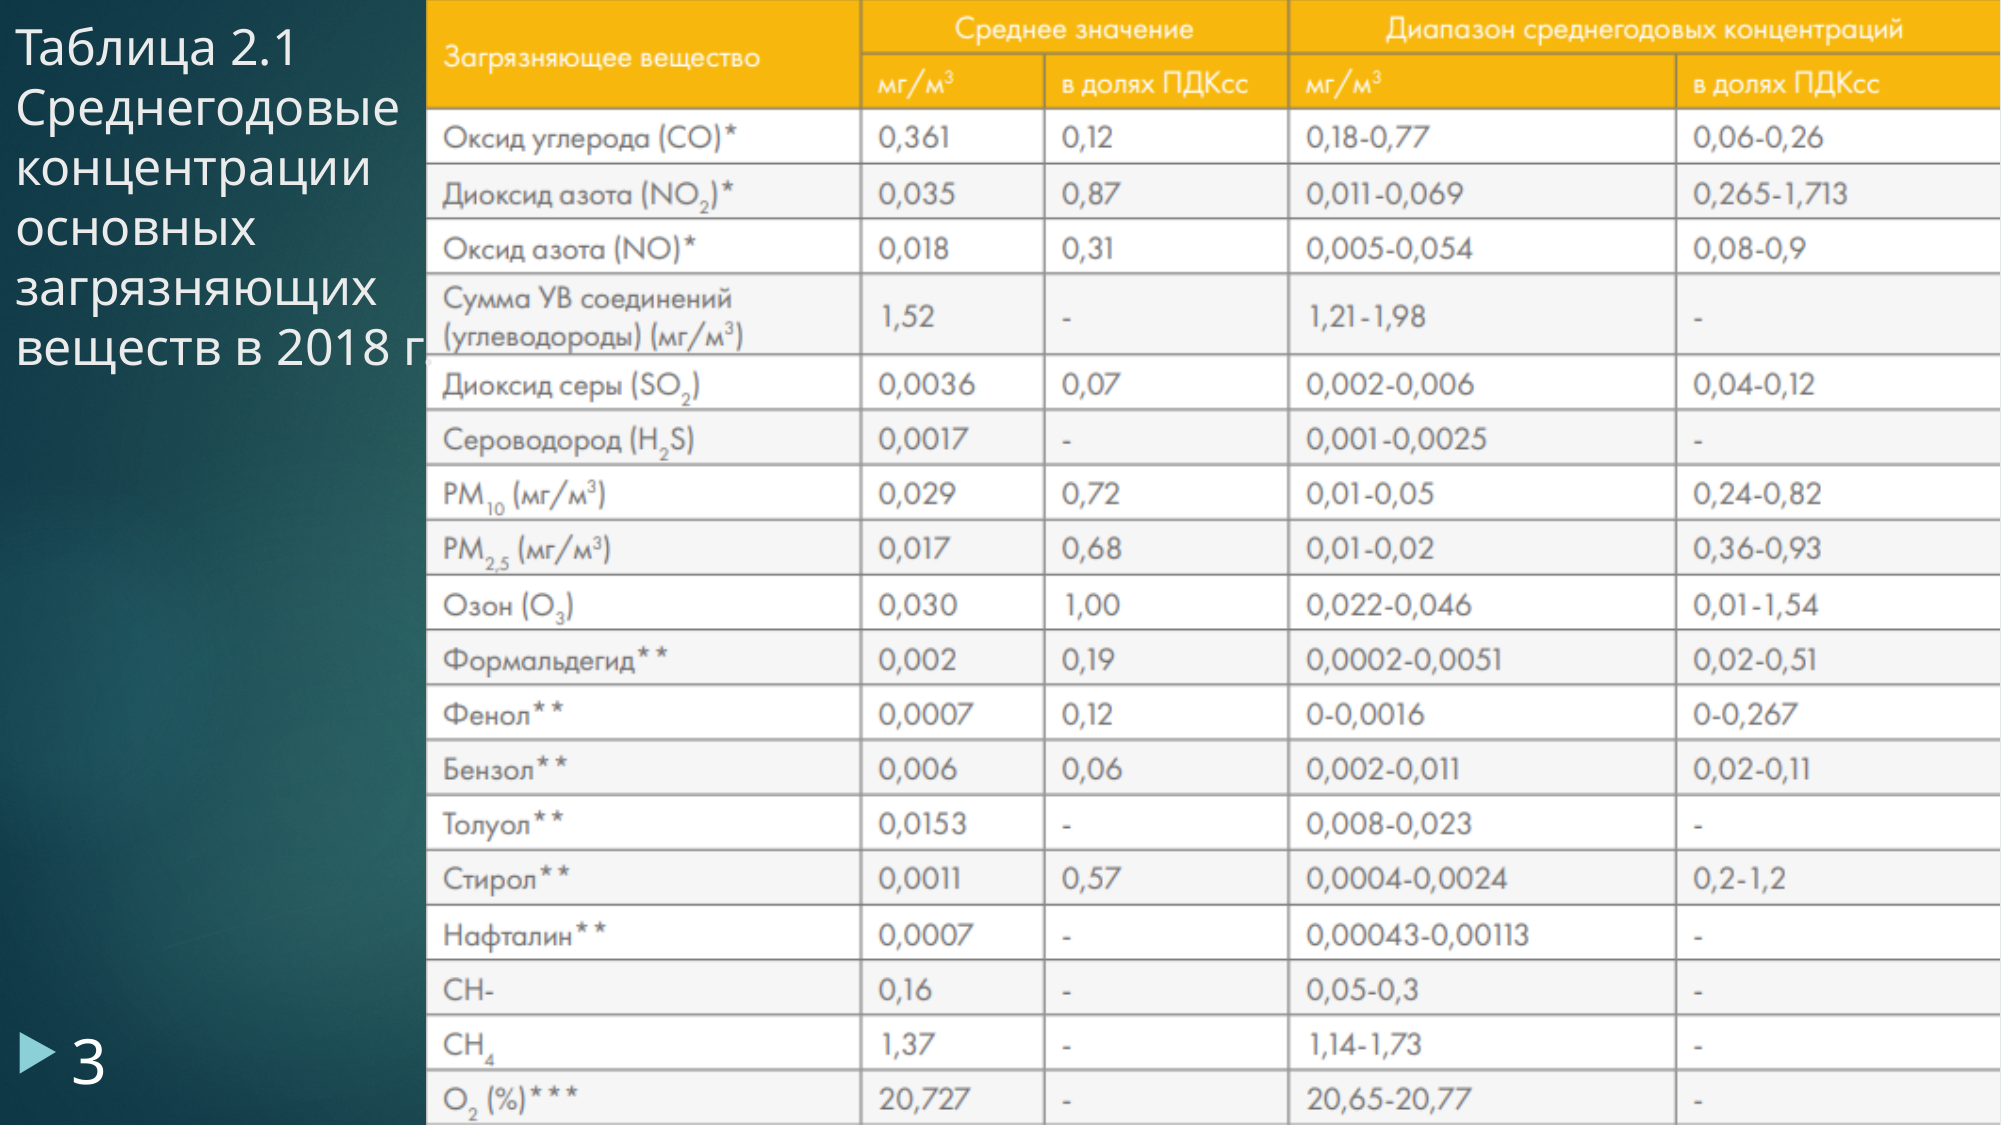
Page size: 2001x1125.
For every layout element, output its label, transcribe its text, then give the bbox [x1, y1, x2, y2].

title Таблица 2.1 Среднегодовые концентрации основных загрязняющих веществ в 2018 г. [0, 8, 420, 986]
text_box 3 [0, 1014, 194, 1125]
picture [0, 0, 2000, 1125]
